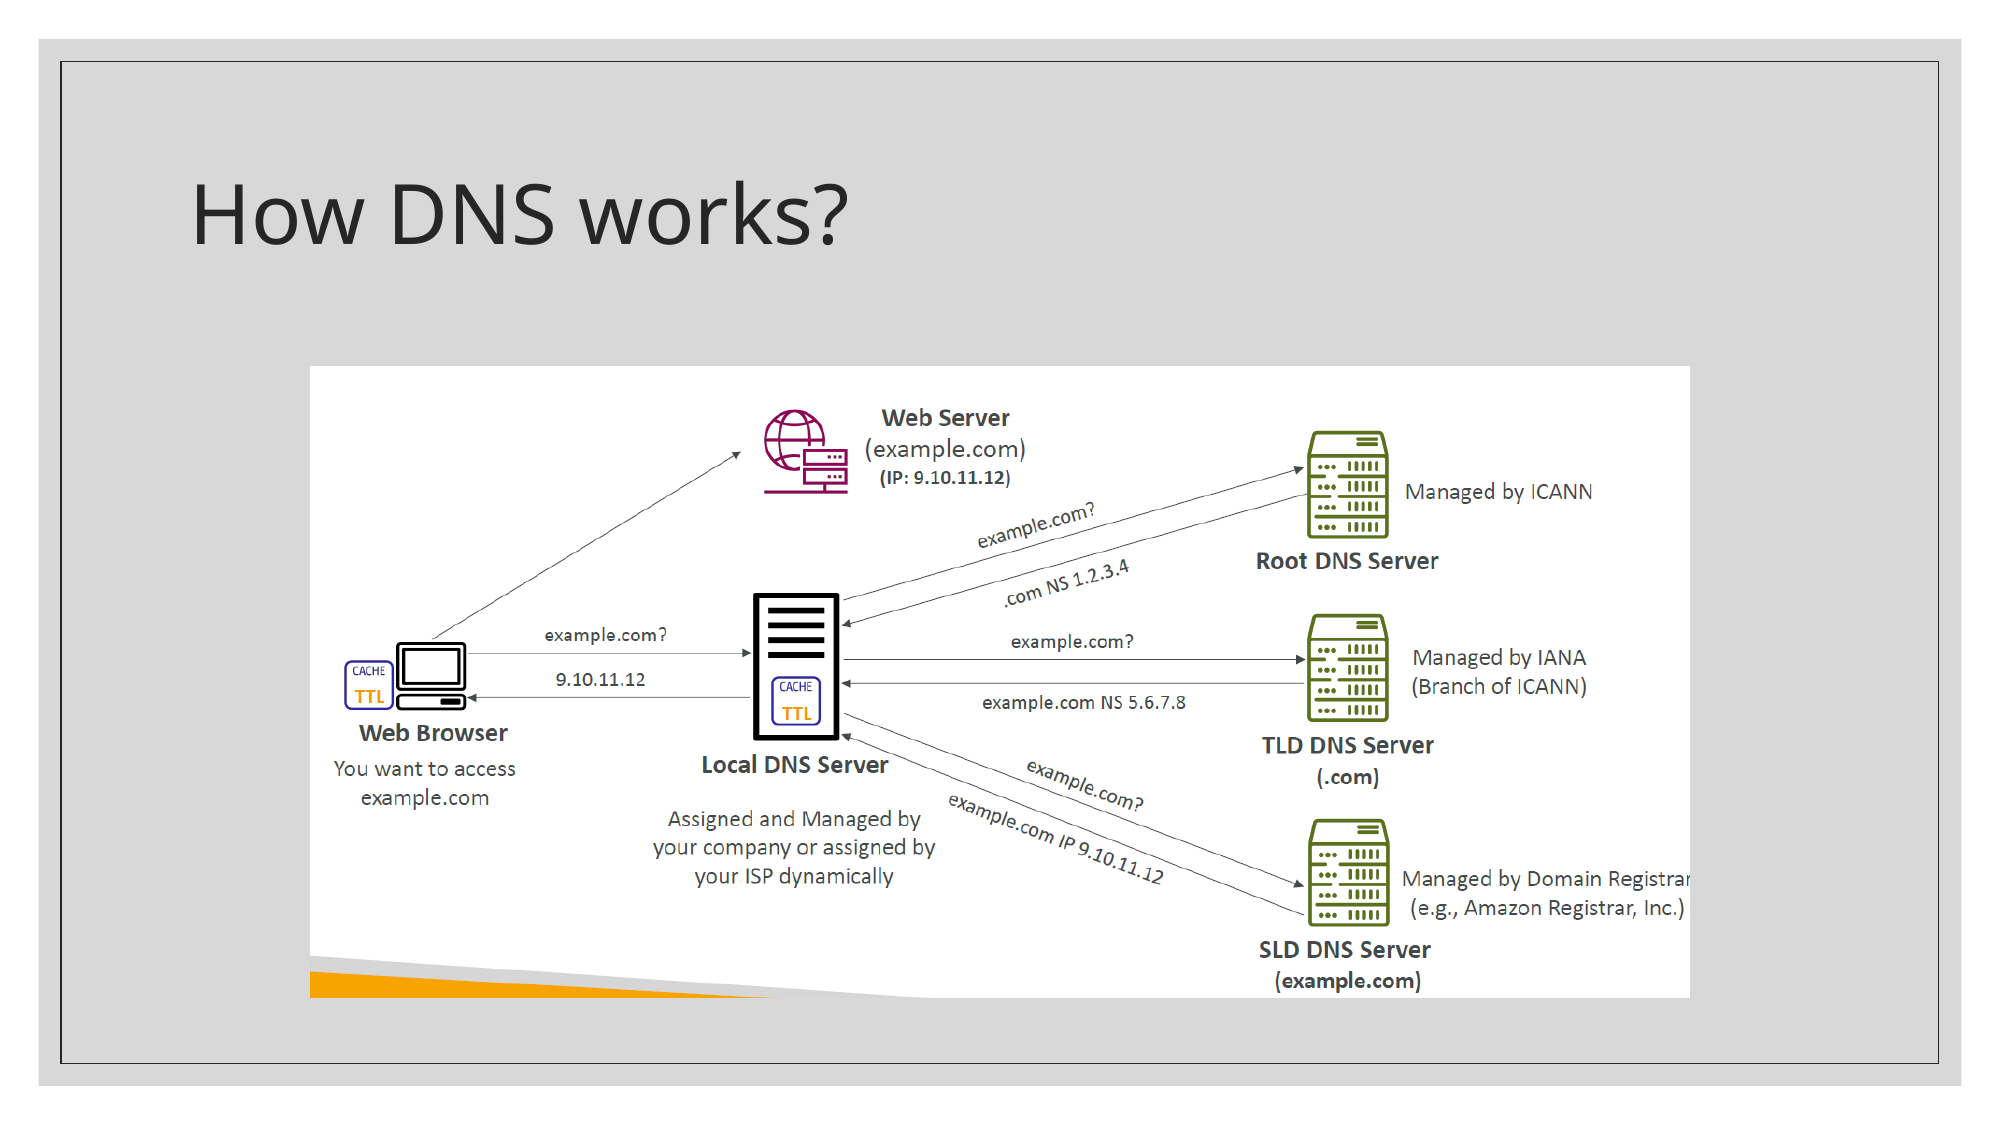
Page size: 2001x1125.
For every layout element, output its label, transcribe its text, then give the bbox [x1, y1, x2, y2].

title How DNS works? [174, 105, 1825, 331]
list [310, 366, 1690, 998]
